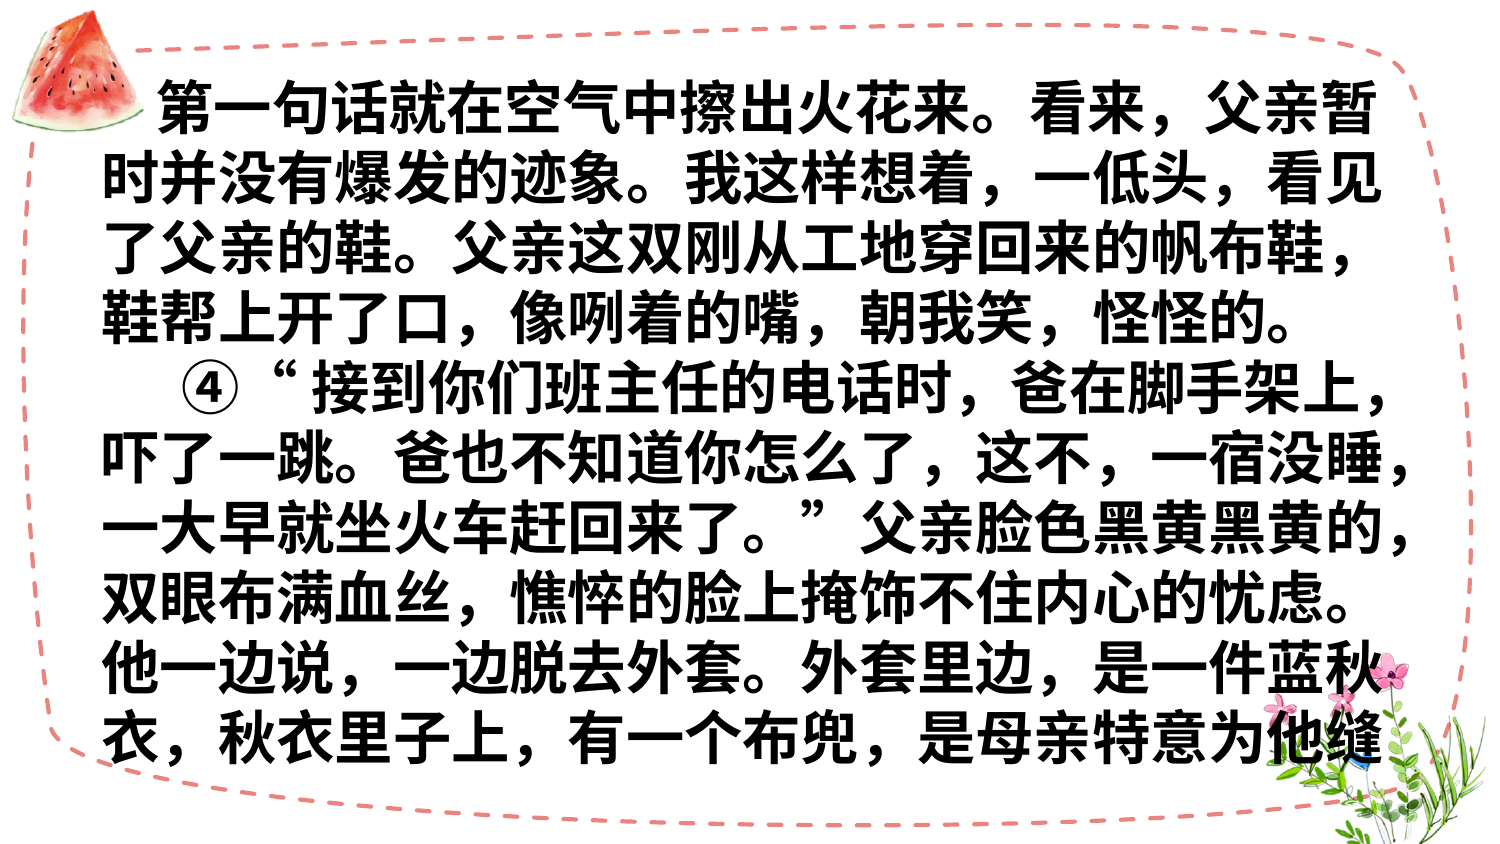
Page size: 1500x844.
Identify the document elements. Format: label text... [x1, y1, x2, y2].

text_box [22, 137, 87, 758]
picture [1167, 625, 1491, 844]
text_box 第一句话就在空气中擦出火花来。看来，父亲暂时并没有爆发的迹象。我这样想着，一低头，看见了父亲的鞋。父亲这双刚从工地穿回来的帆布鞋，鞋帮上开了口，像咧着的嘴，朝我笑，怪怪的。 ④“接到你们班主任的电话时，爸在脚手架上，吓了一跳。爸也不知道你怎么了，这不，一宿没睡，一大早就坐火车赶回来了。”父亲脸色黑黄黑黄的，双眼布满血丝，憔悴的脸上掩饰不住内心的忧虑。他一边说，一边脱去外套。外套里边，是一件蓝秋衣，秋衣里子上，有一个布兜，是母亲特意为他缝 [87, 63, 1429, 844]
picture [12, 0, 146, 137]
text_box [146, 23, 1397, 63]
text_box [1429, 139, 1473, 625]
